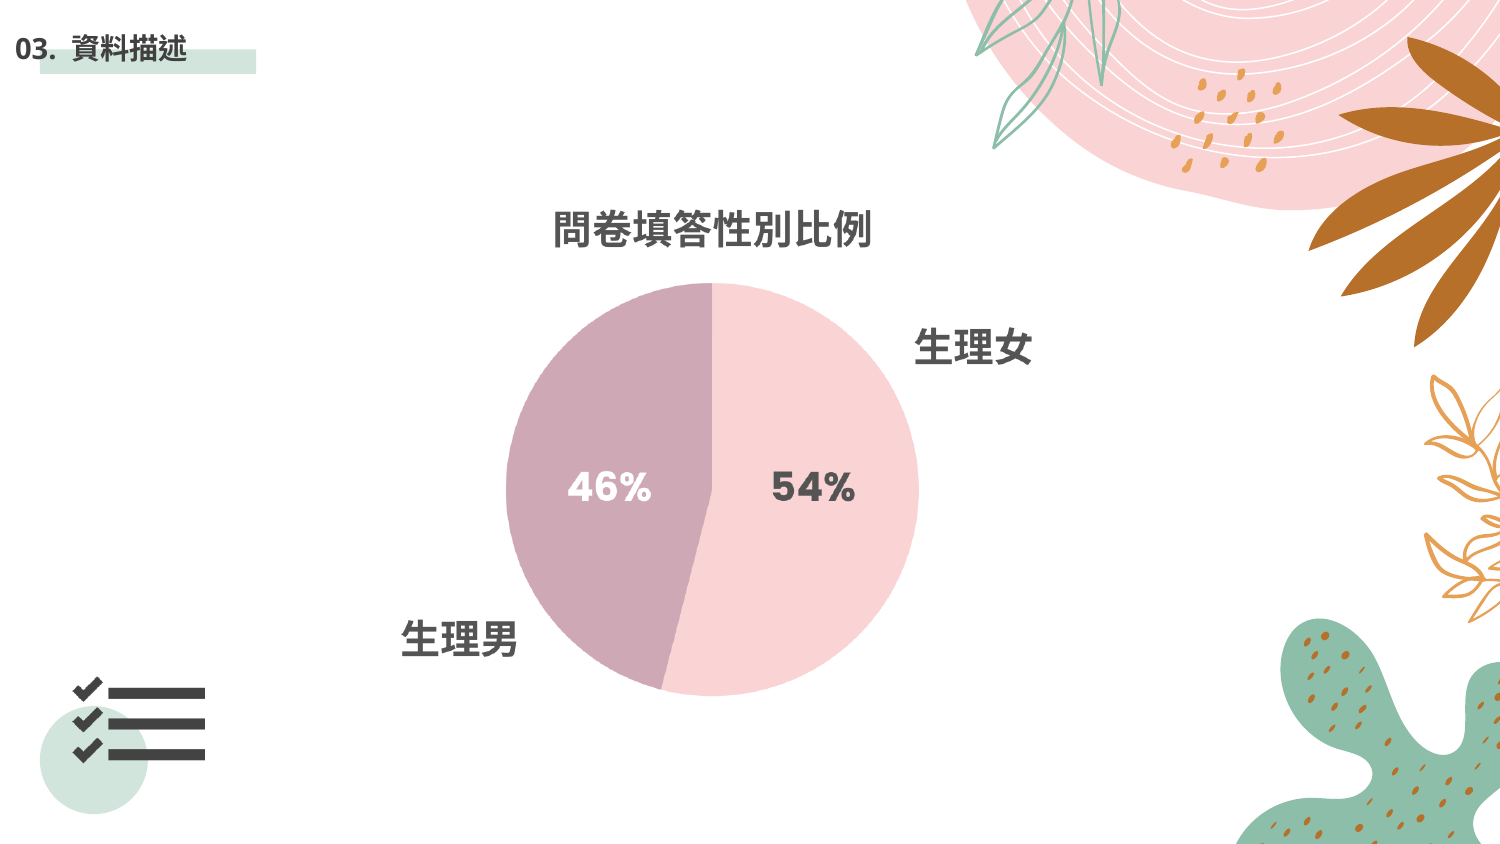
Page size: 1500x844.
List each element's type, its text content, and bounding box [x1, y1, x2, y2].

title 03. 資料描述 [0, 0, 355, 95]
text_box [37, 710, 139, 817]
picture [72, 653, 205, 786]
picture [344, 168, 1079, 720]
